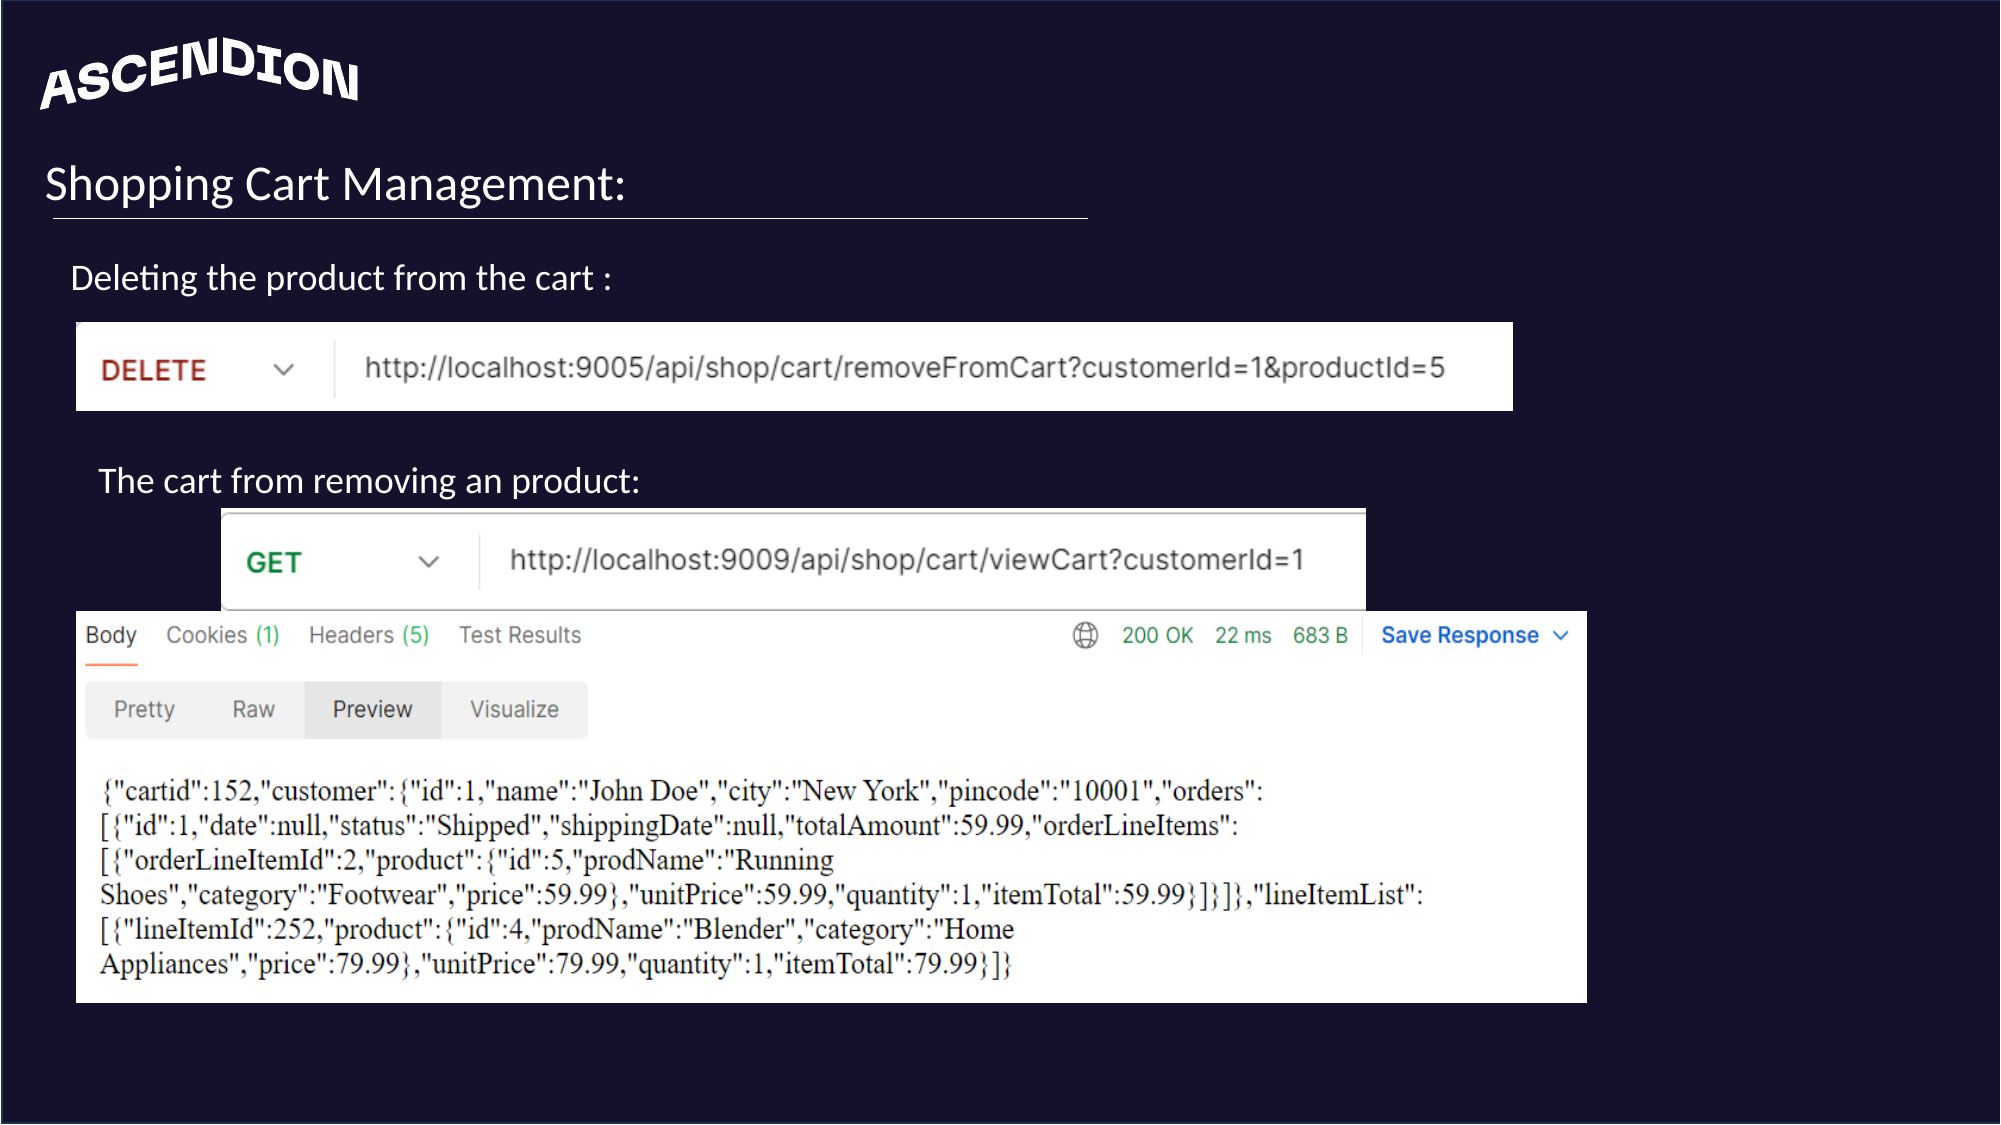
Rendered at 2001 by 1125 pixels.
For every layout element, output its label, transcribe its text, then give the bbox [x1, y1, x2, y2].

picture [76, 508, 1588, 1003]
text_box The cart from removing an product: [83, 448, 801, 509]
text_box Shopping Cart Management: [29, 142, 1358, 218]
text_box [1, 0, 2000, 1124]
picture [1, 0, 396, 148]
text_box Deleting the product from the cart : [55, 245, 1017, 306]
picture [76, 322, 1513, 411]
